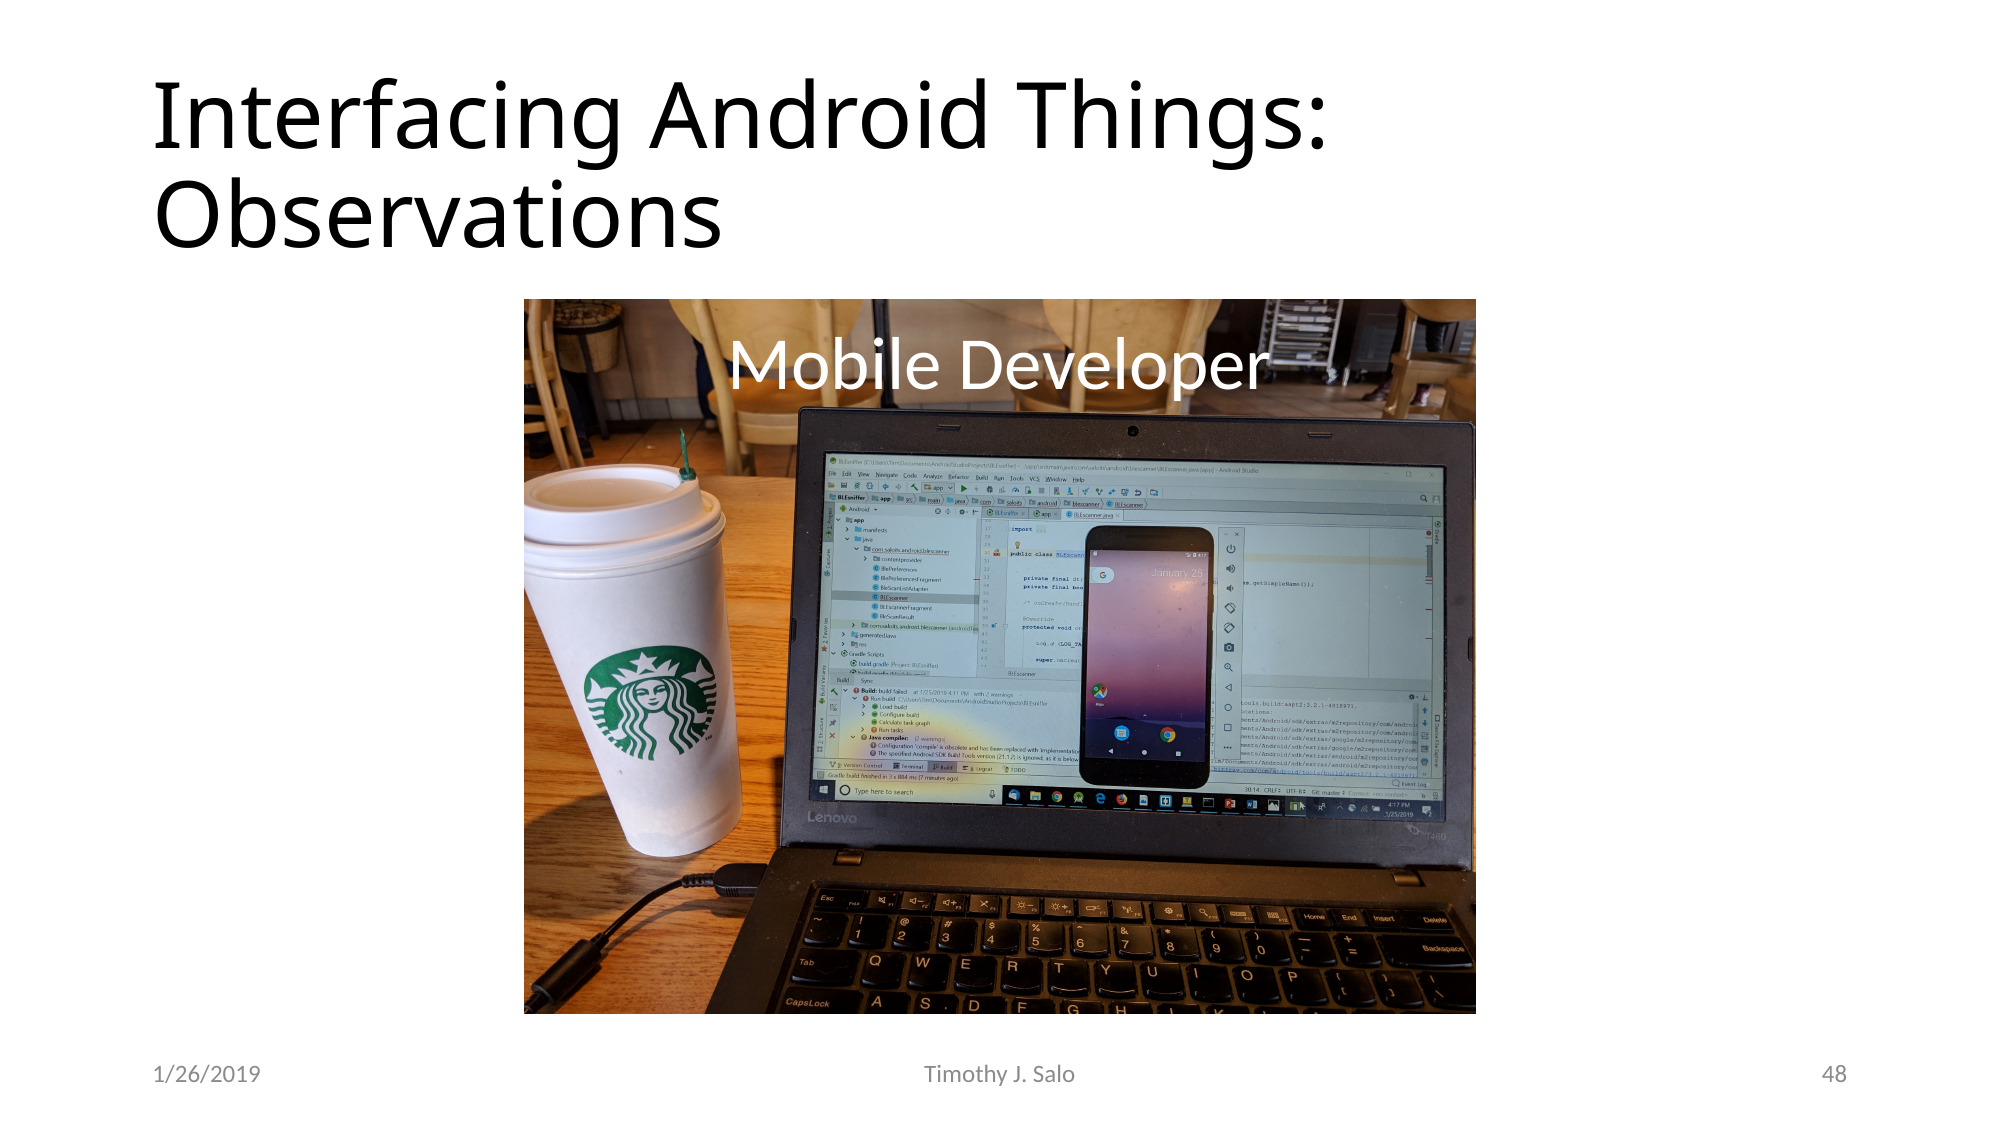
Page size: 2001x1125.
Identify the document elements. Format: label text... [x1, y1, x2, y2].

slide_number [137, 1042, 588, 1103]
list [524, 299, 1476, 1014]
title Interfacing Android Things: Observations [137, 59, 1863, 278]
slide_number 48 [1412, 1042, 1863, 1103]
footer Timothy J. Salo [662, 1042, 1338, 1103]
